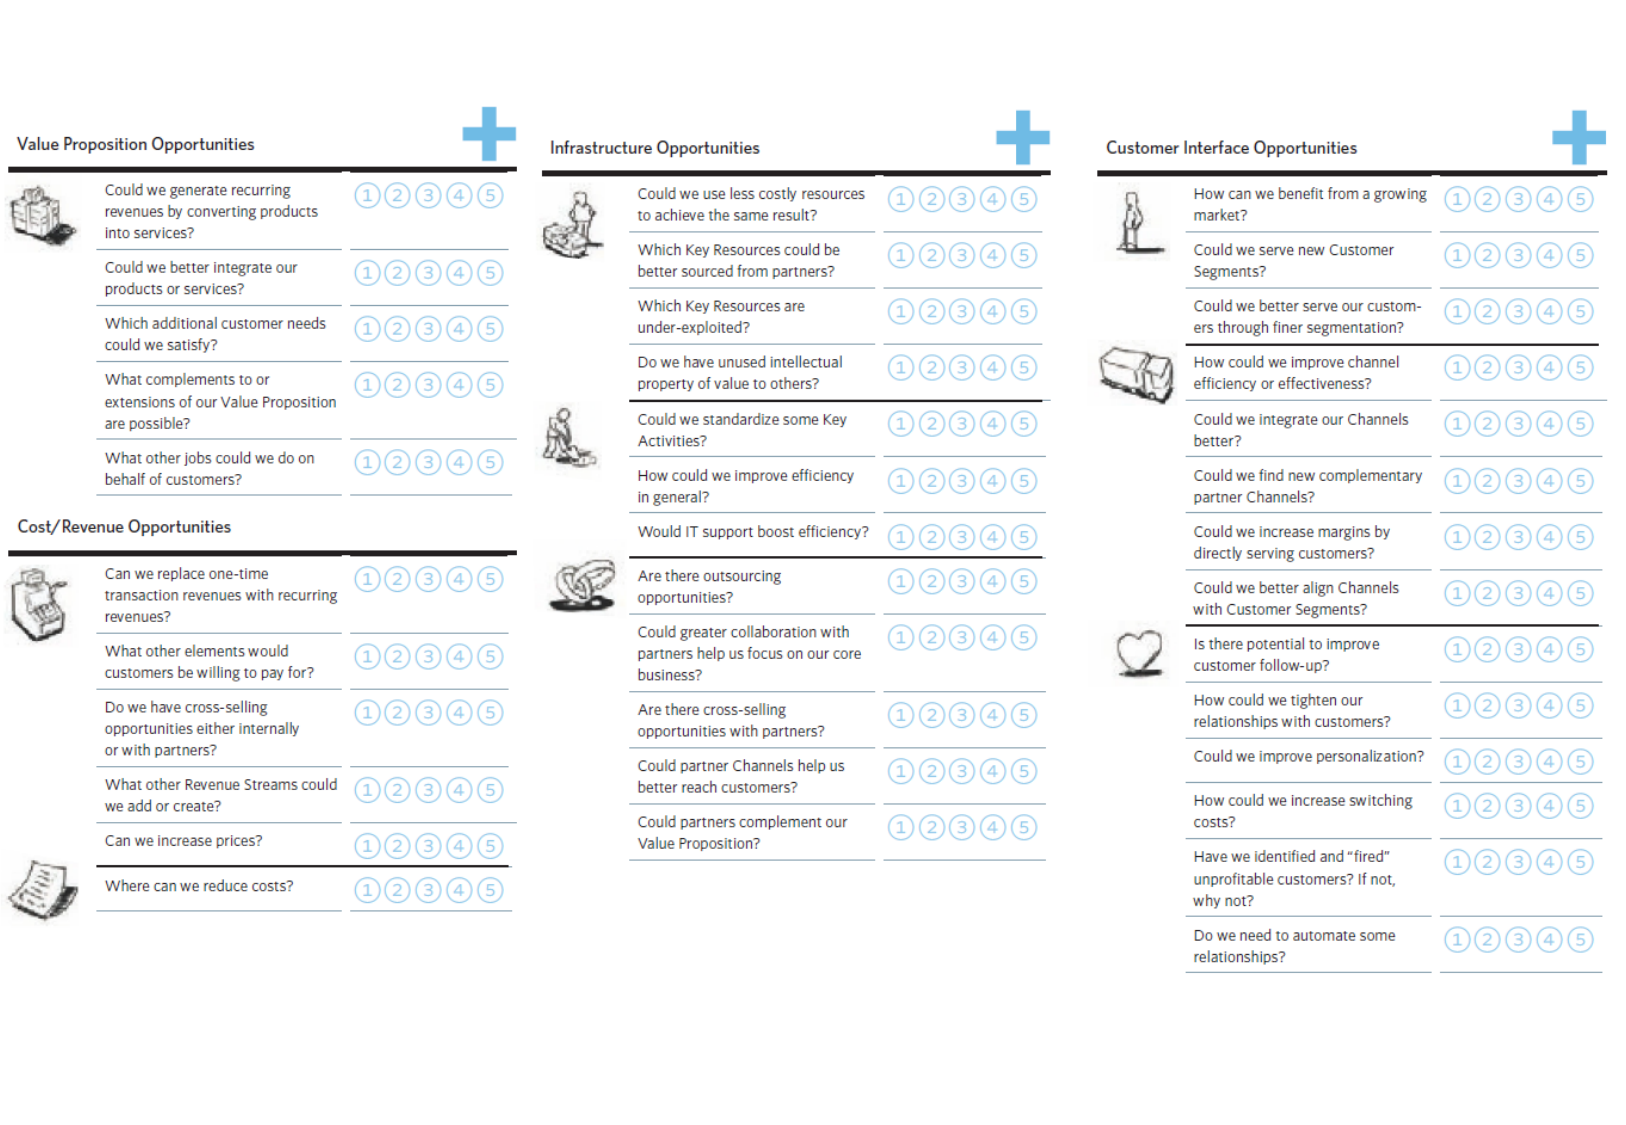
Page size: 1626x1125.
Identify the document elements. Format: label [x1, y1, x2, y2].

picture [0, 106, 1624, 985]
